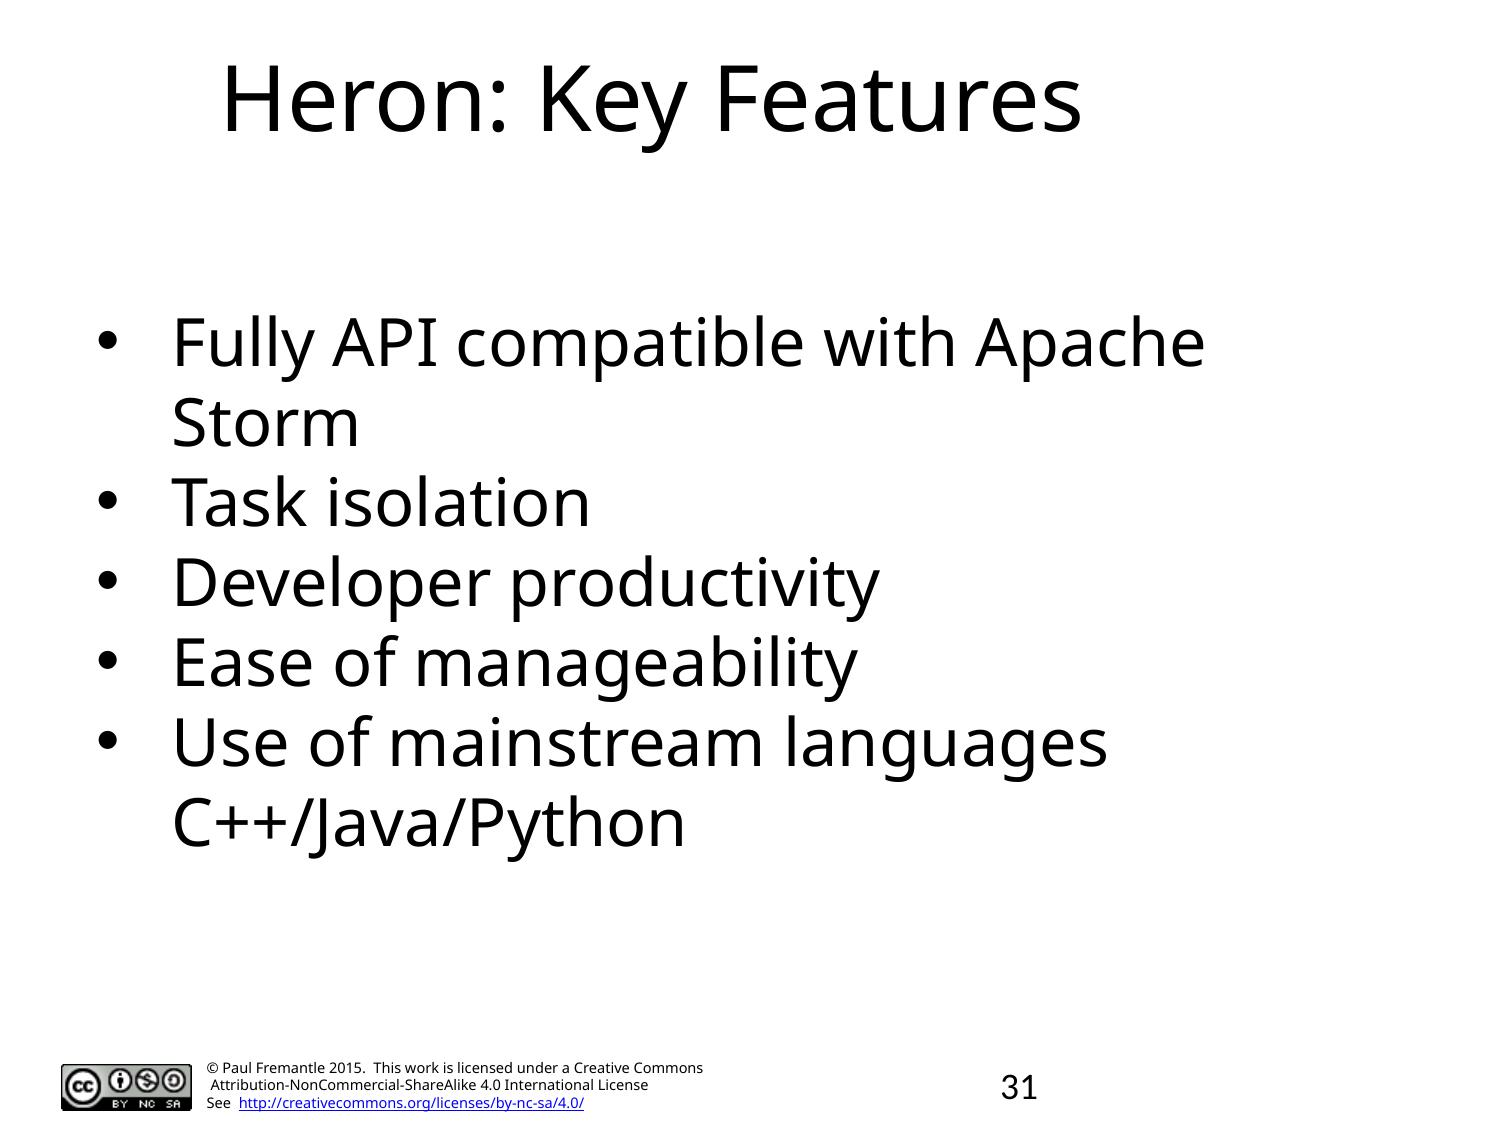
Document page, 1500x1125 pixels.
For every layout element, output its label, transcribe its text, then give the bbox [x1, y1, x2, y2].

slide_number ‹#› [980, 1054, 1224, 1115]
picture [61, 1064, 192, 1111]
title Heron: Key Features [26, 21, 1278, 169]
list Fully API compatible with Apache Storm Task isolation Developer productivity Ease of manageability Use of mainstream languages C++/Java/Python [38, 279, 1425, 1005]
